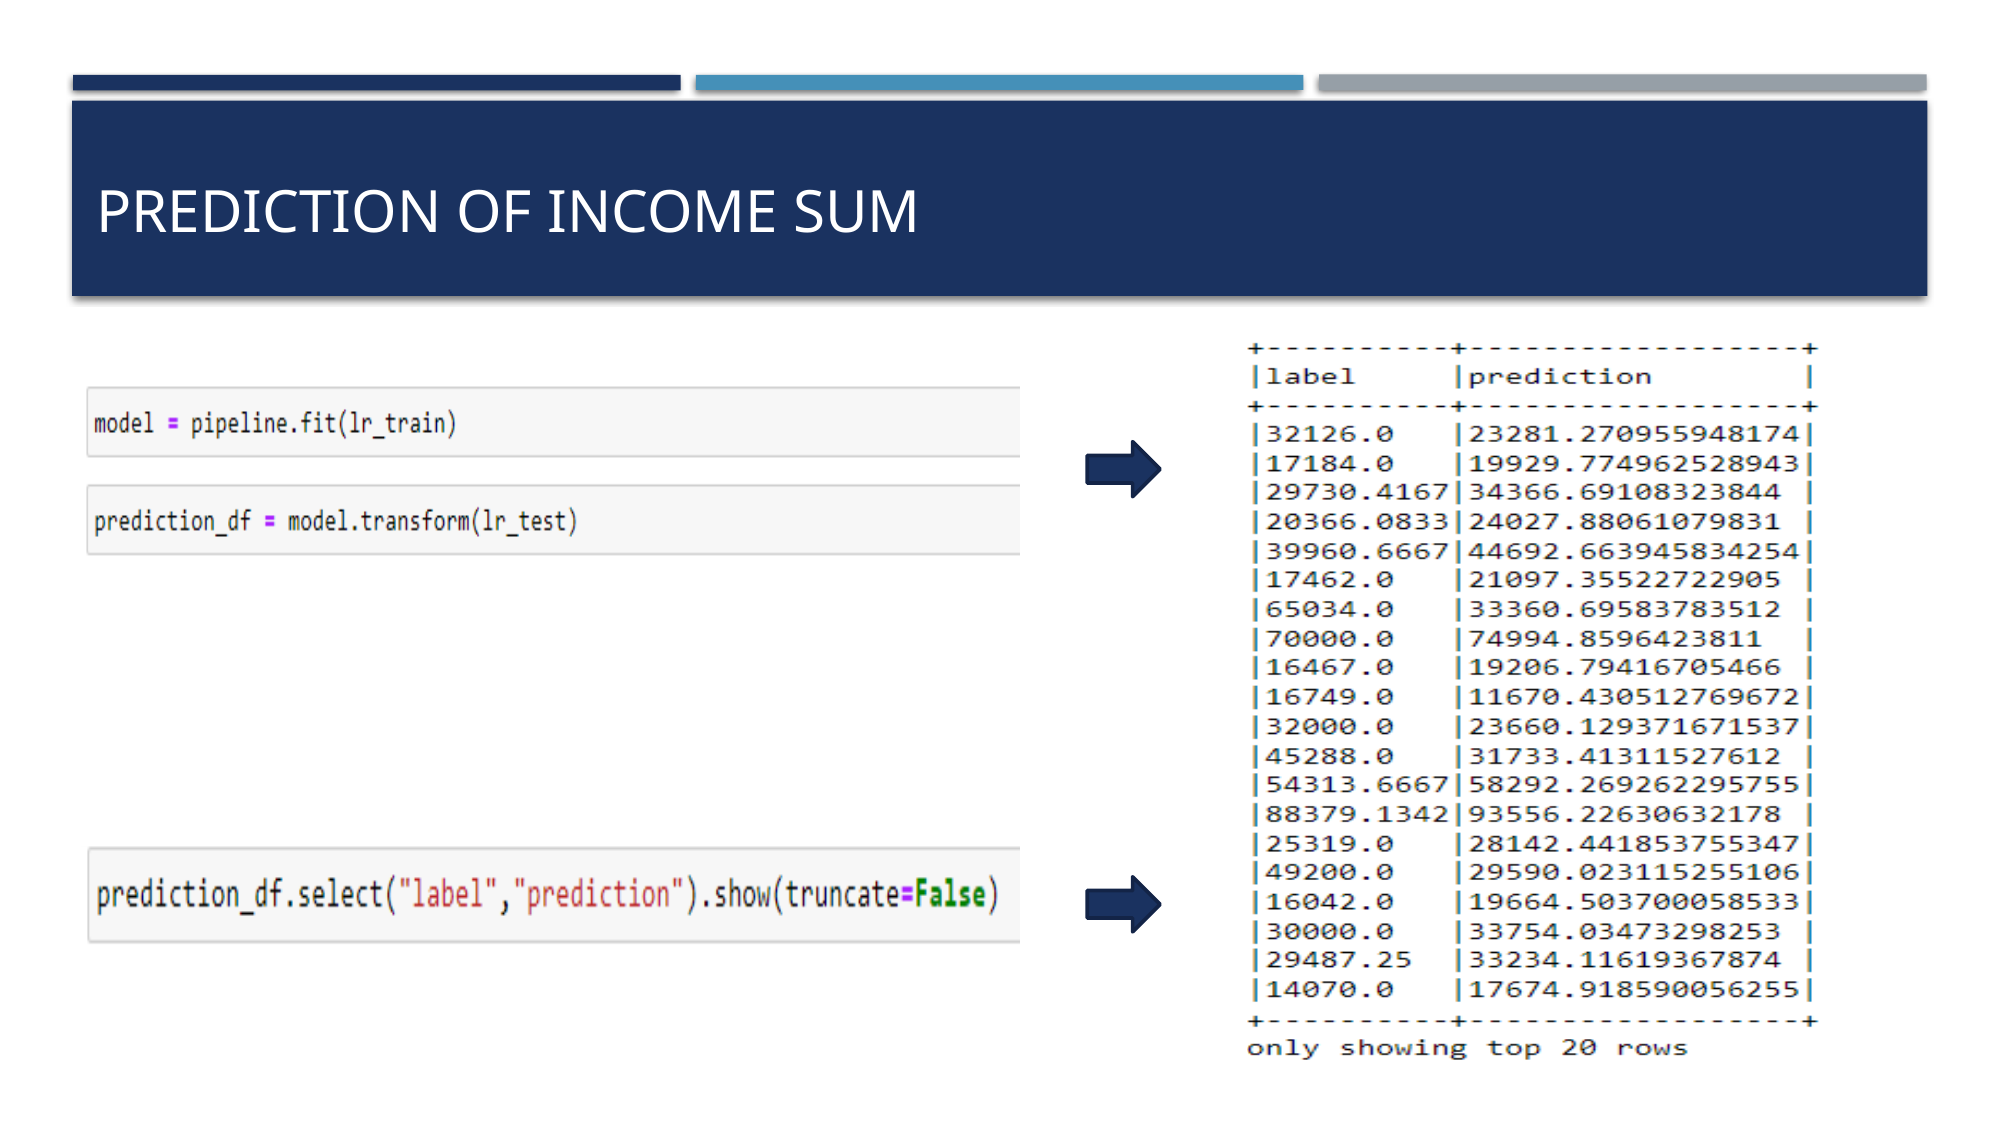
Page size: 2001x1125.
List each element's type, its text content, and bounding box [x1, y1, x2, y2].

picture [80, 844, 1021, 964]
text_box [1085, 875, 1162, 934]
picture [1246, 334, 1837, 1075]
picture [80, 383, 1021, 564]
title Prediction OF INCOME SUM [81, 85, 1891, 252]
text_box [1085, 439, 1162, 499]
